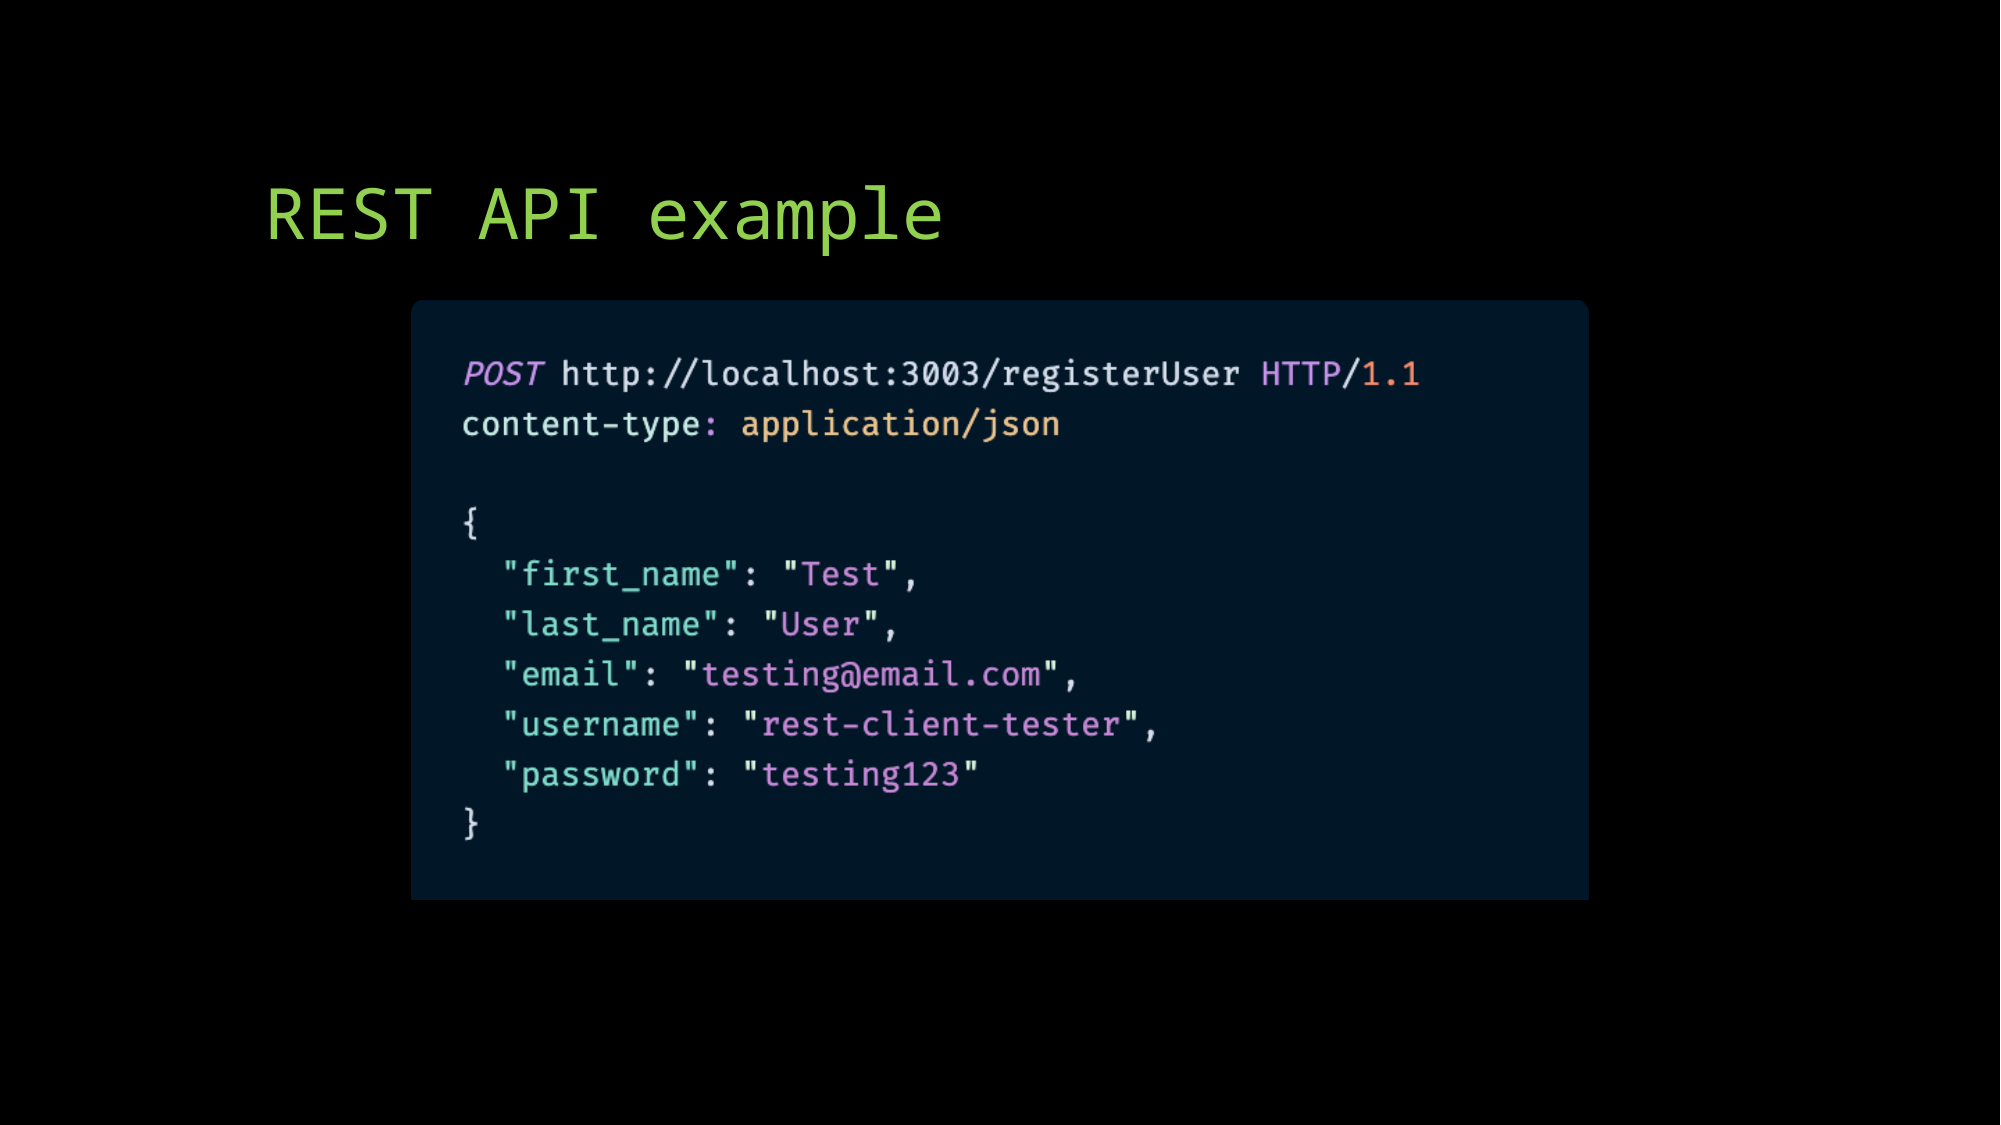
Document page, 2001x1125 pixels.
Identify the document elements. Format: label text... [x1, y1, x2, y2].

title REST API example [249, 75, 1750, 263]
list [410, 299, 1589, 900]
